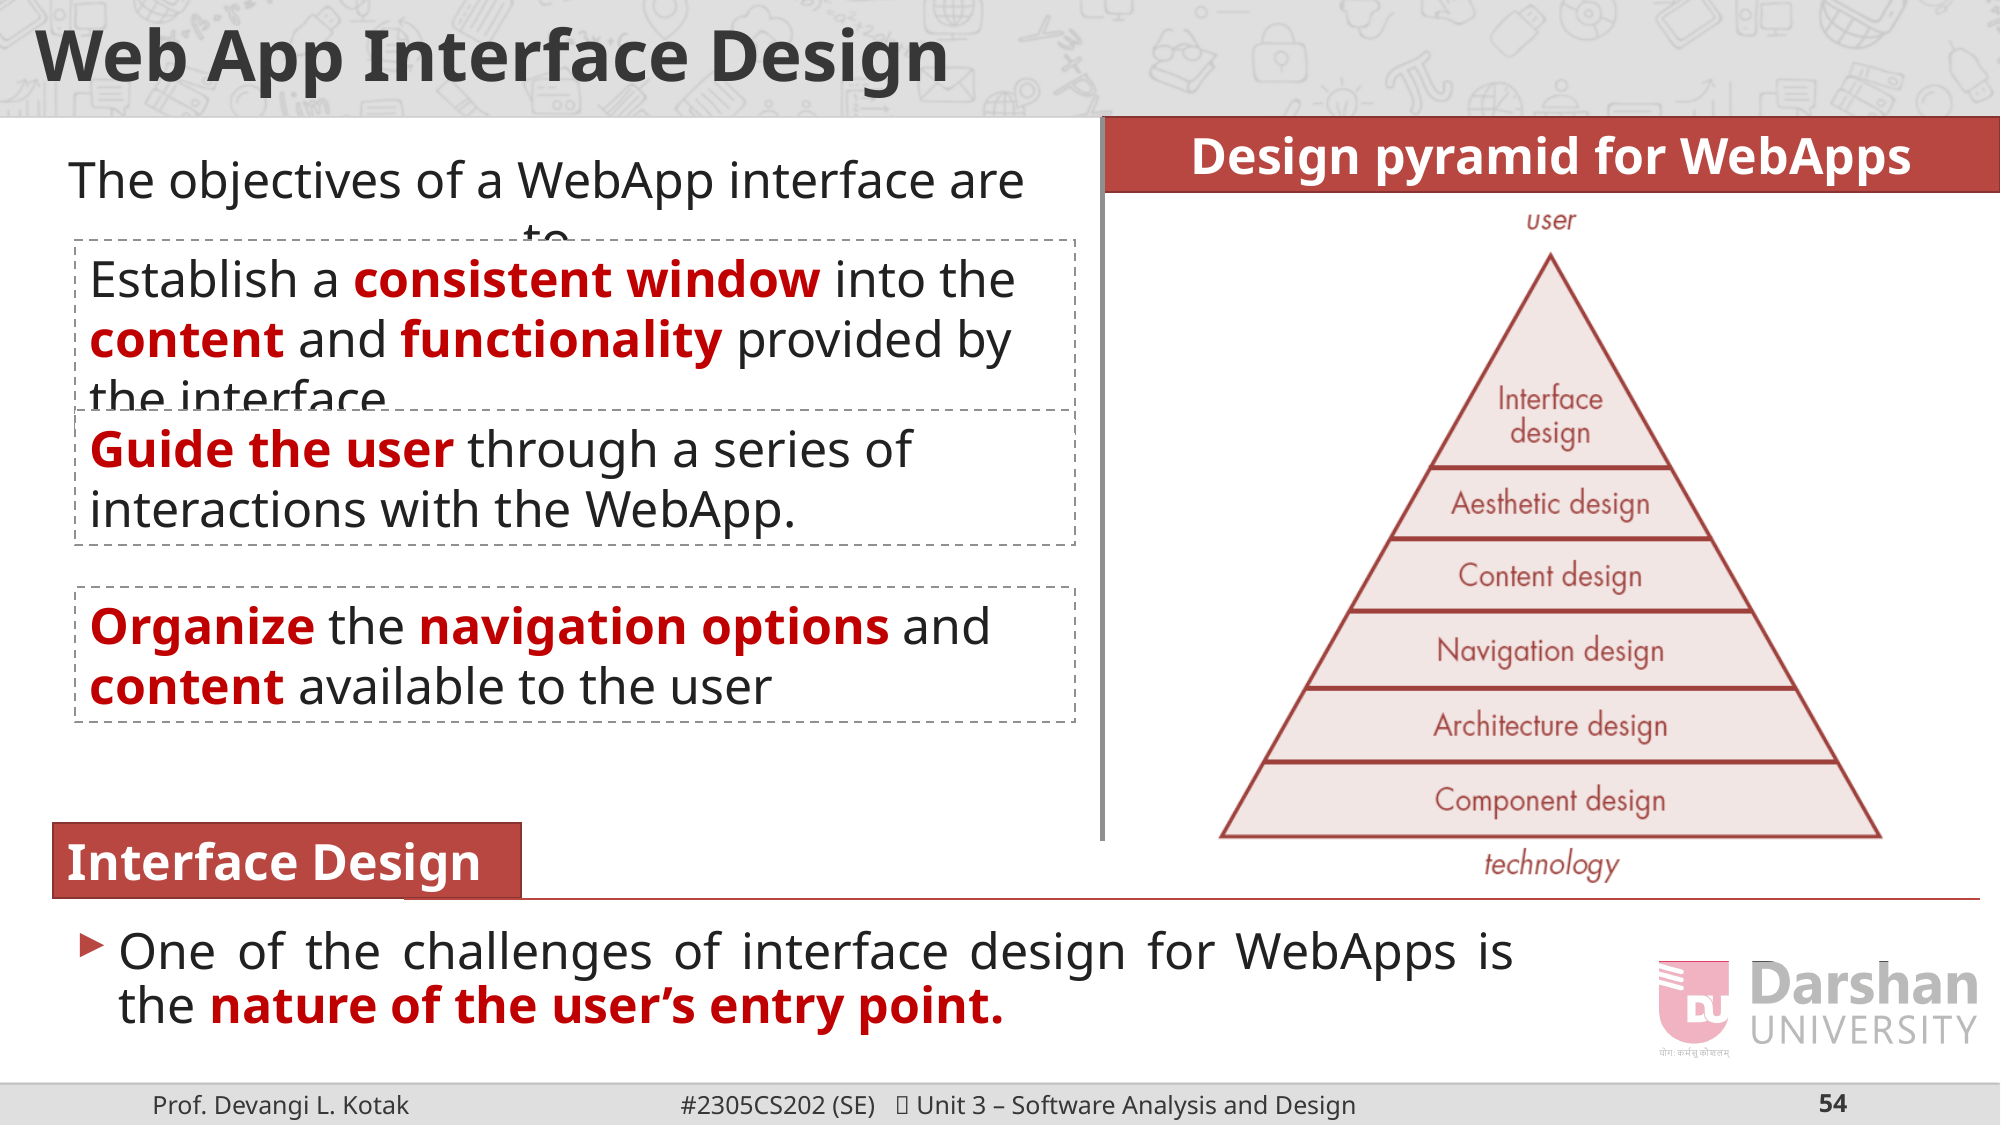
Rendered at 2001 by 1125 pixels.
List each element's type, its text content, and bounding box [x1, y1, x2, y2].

text_box Interface Design [52, 822, 522, 899]
text_box Establish a consistent window into the content and functionality provided by the interface. [74, 239, 1076, 415]
list One of the challenges of interface design for WebApps is the nature of the user’s entry point. [60, 919, 1532, 1075]
text_box Design pyramid for WebApps [1105, 116, 2000, 193]
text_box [1659, 961, 1977, 1058]
text_box The objectives of a WebApp interface are to [47, 140, 1048, 276]
text_box Organize the navigation options and content available to the user [74, 586, 1076, 723]
picture [1211, 201, 1890, 893]
title Web App Interface Design [0, 0, 2000, 117]
text_box Guide the user through a series of interactions with the WebApp. [74, 409, 1076, 546]
